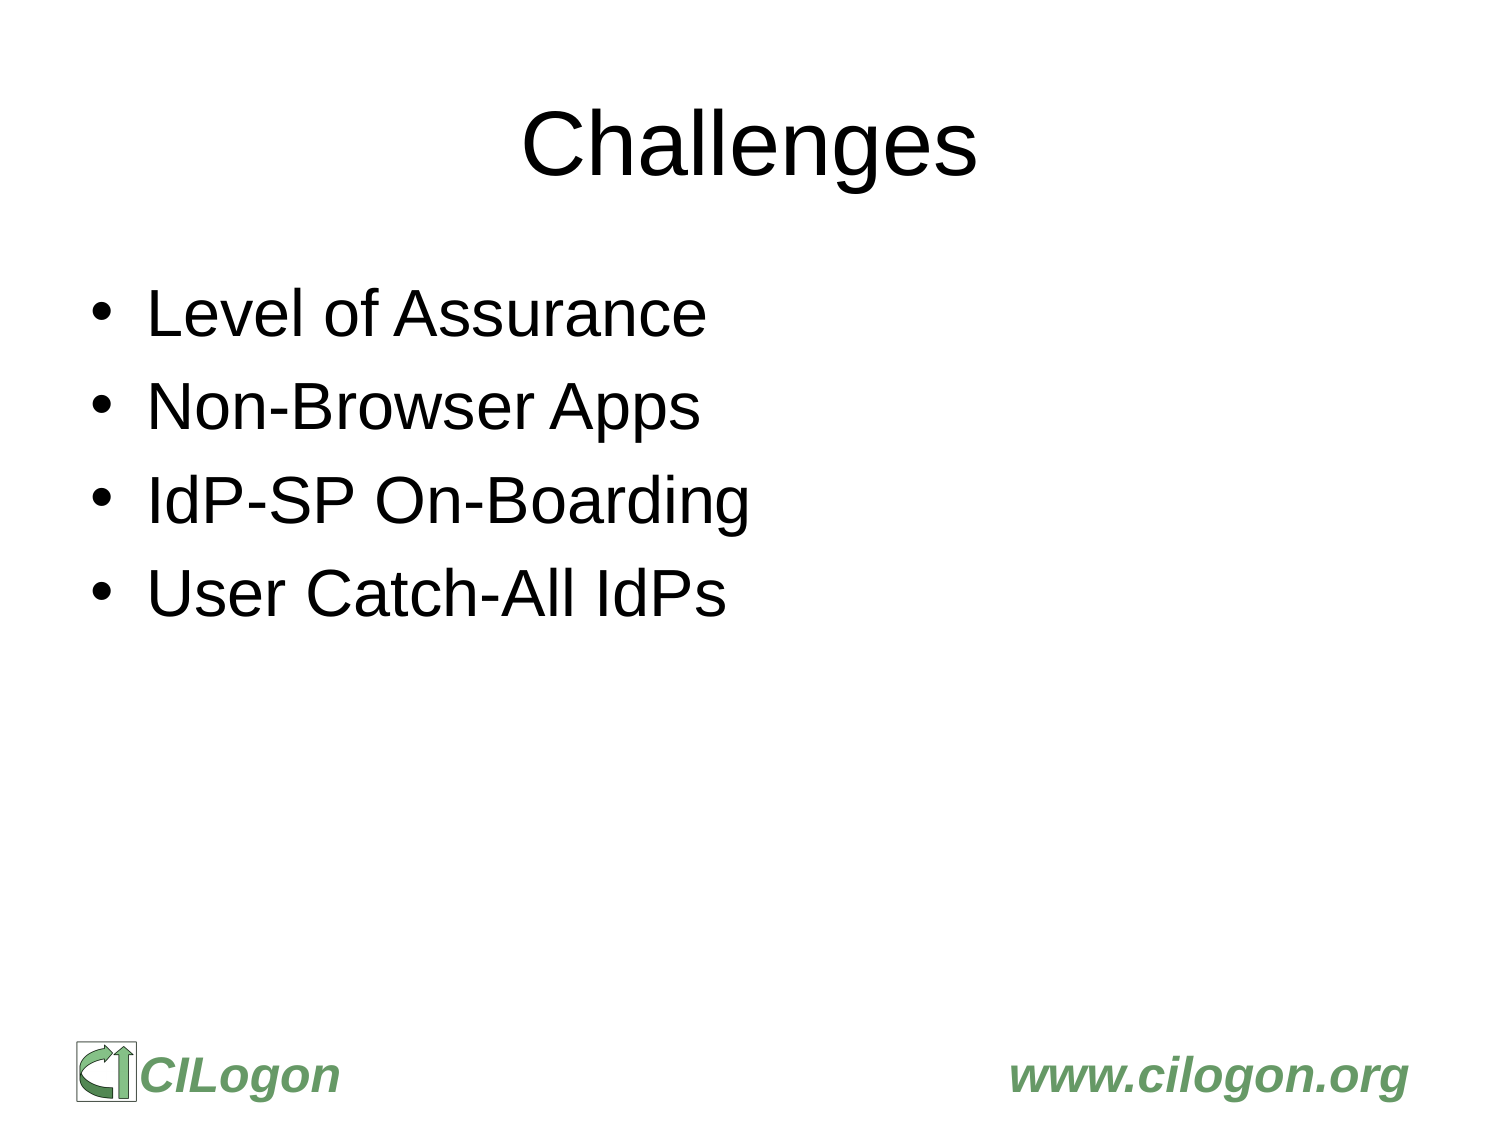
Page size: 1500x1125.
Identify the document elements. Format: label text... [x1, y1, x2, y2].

picture [75, 1040, 138, 1103]
title Challenges [75, 45, 1425, 233]
list Level of Assurance Non-Browser Apps IdP-SP On-Boarding User Catch-All IdPs [75, 262, 1425, 1005]
